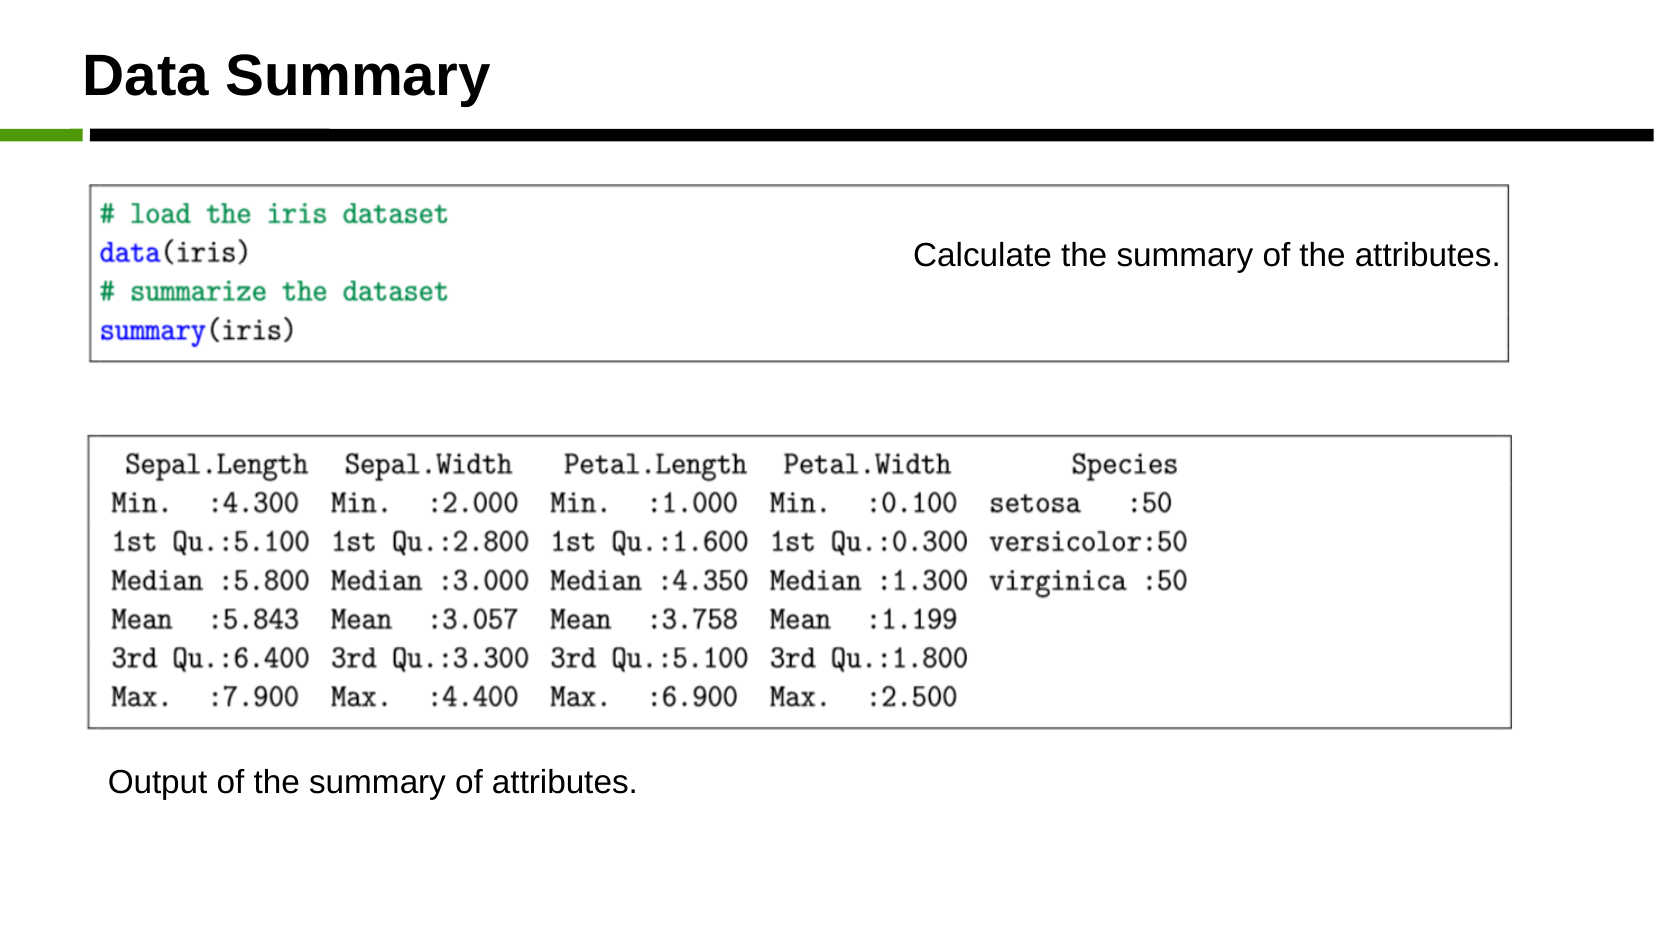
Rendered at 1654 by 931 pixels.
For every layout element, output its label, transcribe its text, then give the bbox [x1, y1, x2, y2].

text_box Calculate the summary of the attributes. [83, 178, 1517, 368]
text_box [89, 164, 1560, 413]
text_box Data Summary [82, 37, 1571, 192]
picture [80, 424, 1521, 737]
text_box Output of the summary of attributes. [93, 753, 1023, 842]
